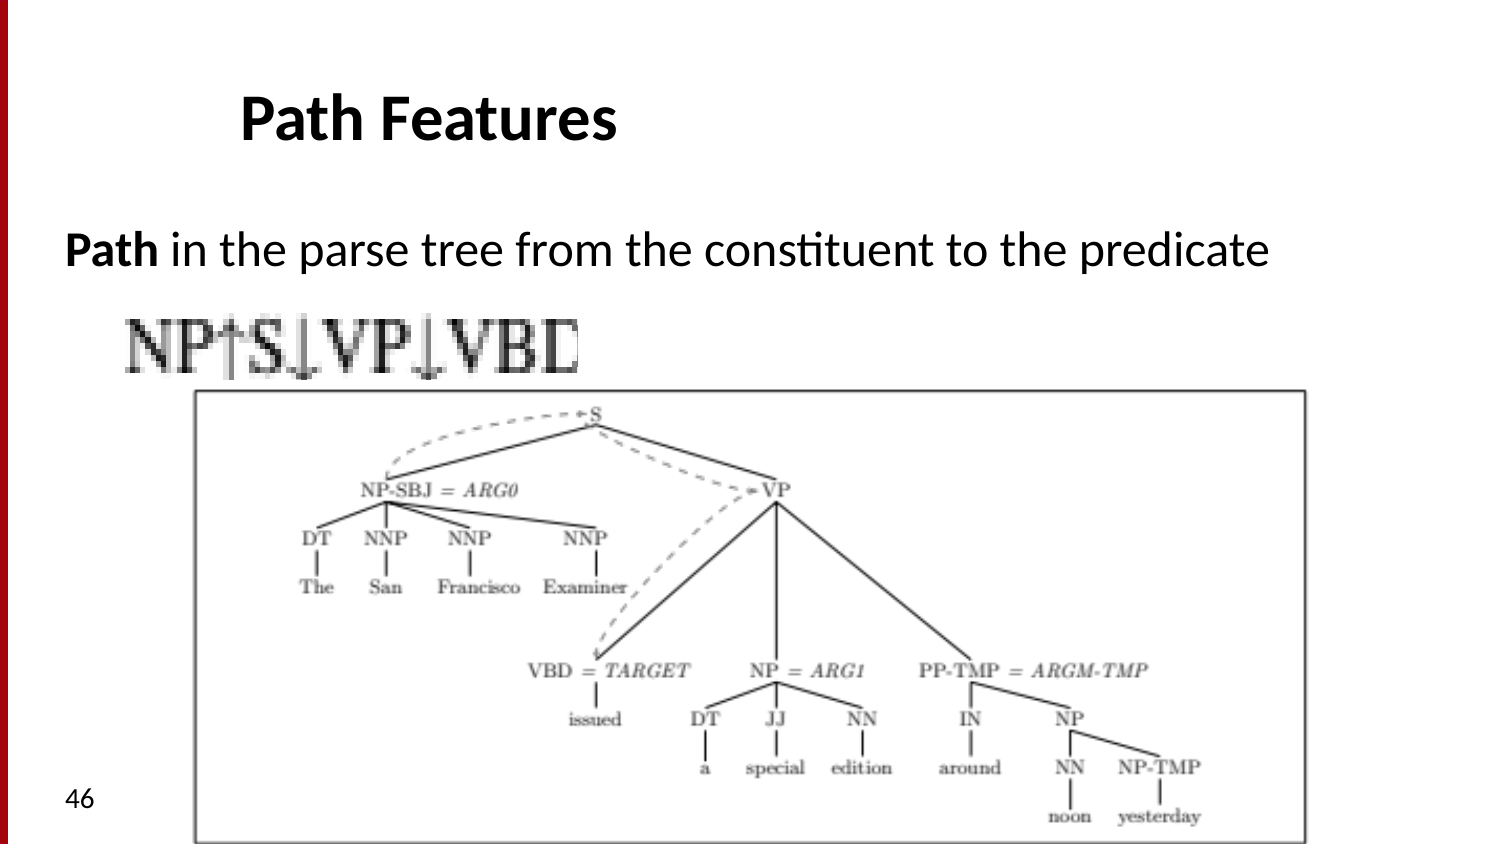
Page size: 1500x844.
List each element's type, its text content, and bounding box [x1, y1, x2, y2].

slide_number 46 [49, 771, 158, 829]
title Path Features [225, 39, 1450, 162]
picture [187, 383, 1313, 844]
picture [124, 296, 578, 380]
list Path in the parse tree from the constituent to the predicate [50, 209, 1450, 757]
